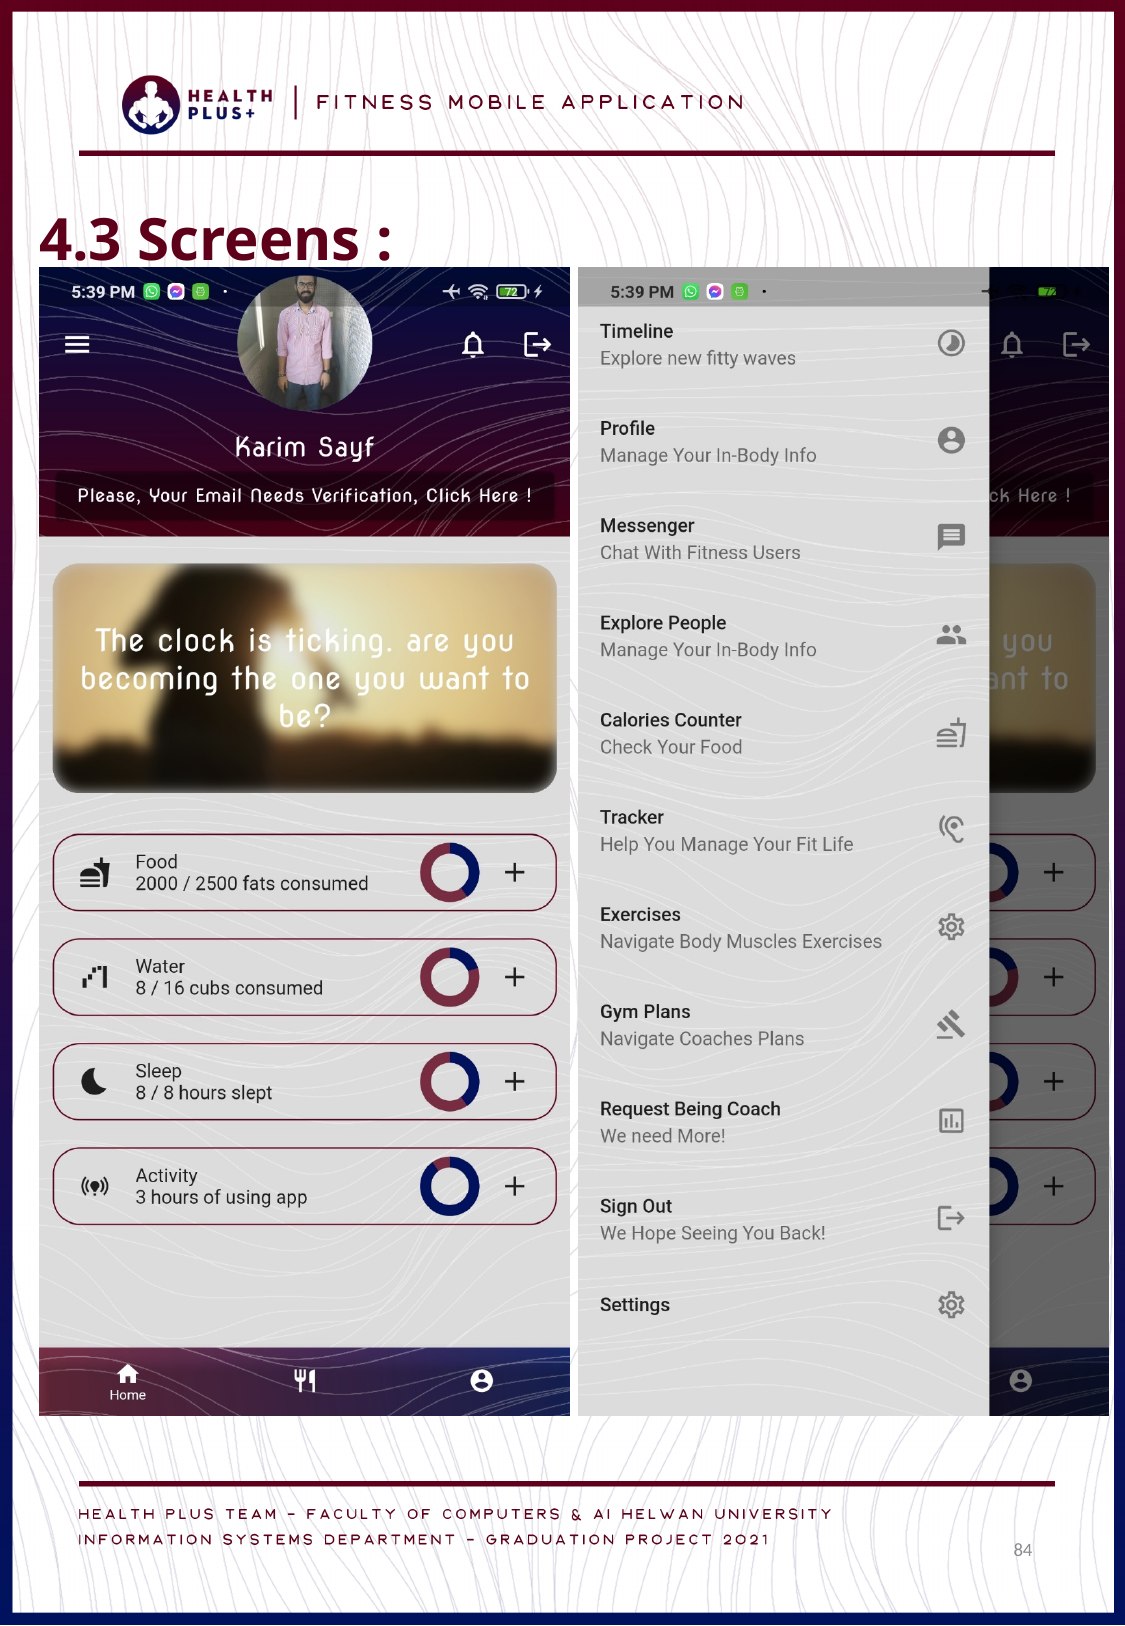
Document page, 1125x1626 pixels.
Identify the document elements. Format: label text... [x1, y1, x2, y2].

picture [0, 0, 1125, 1625]
slide_number 84 [794, 1506, 1048, 1593]
text_box 4.3 Screens : [39, 197, 1086, 273]
